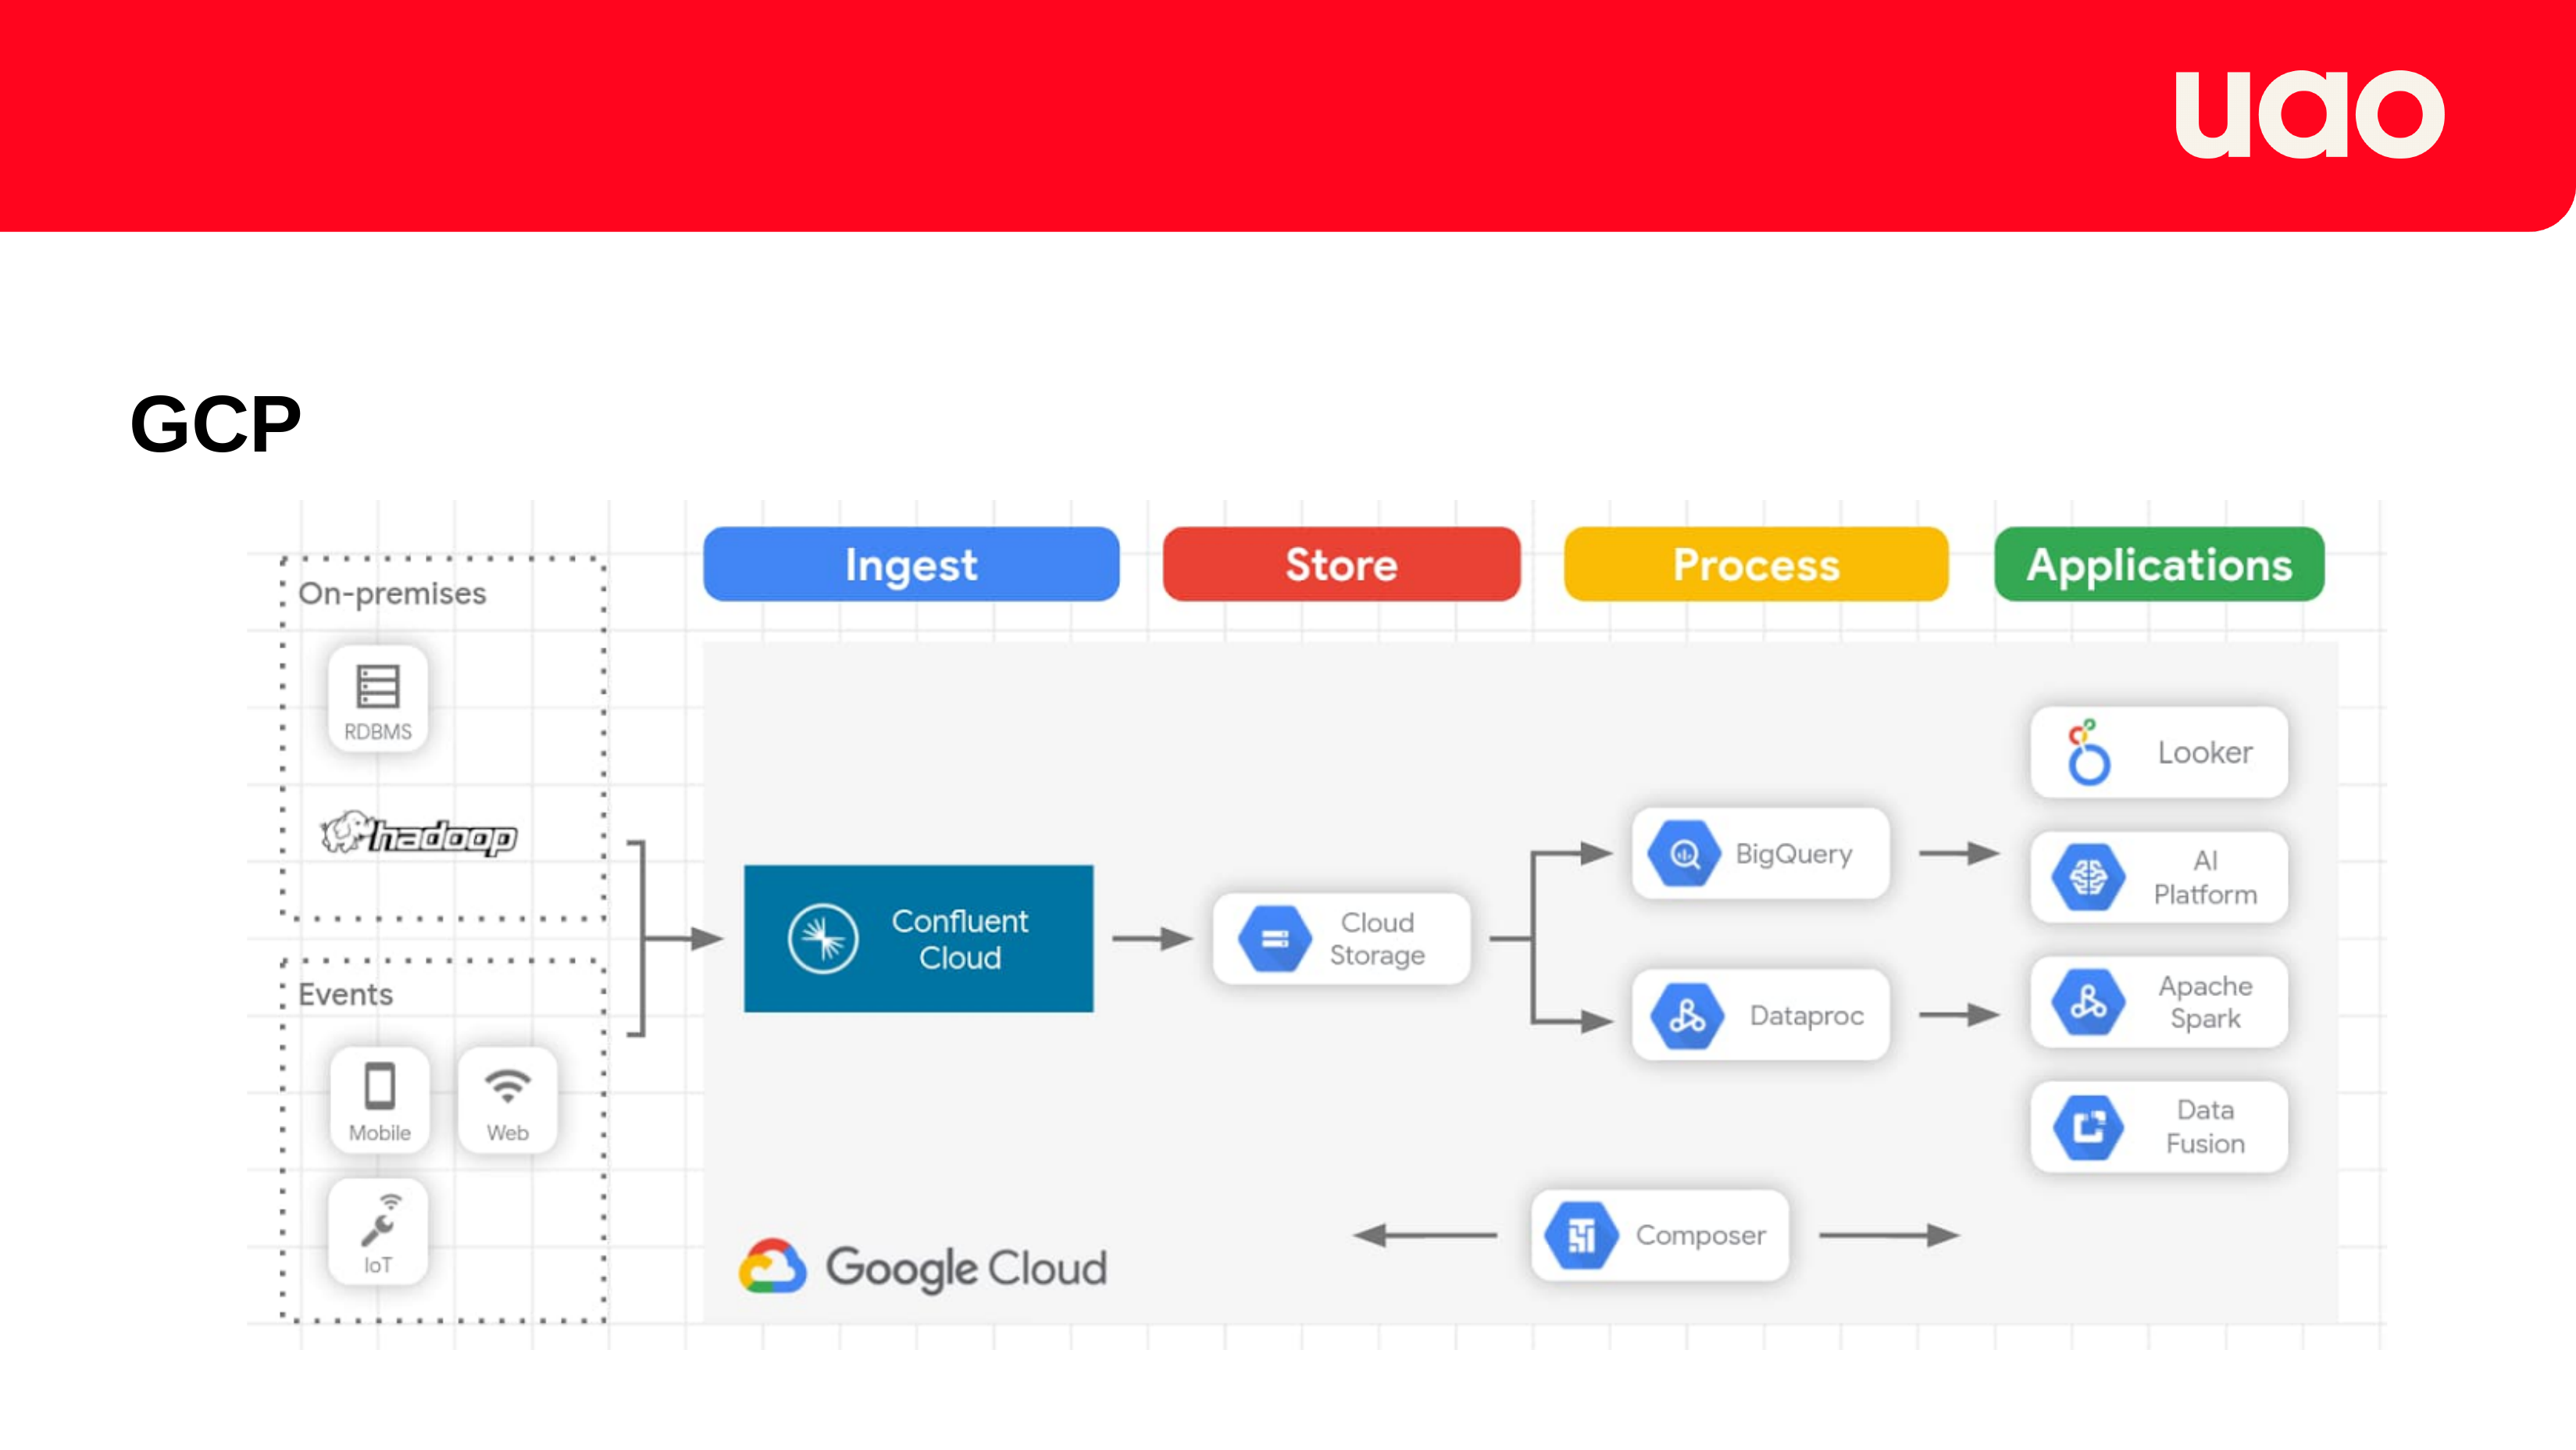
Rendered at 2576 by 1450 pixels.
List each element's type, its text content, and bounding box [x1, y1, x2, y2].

picture [0, 0, 2576, 232]
text_box GCP [127, 370, 1776, 468]
picture [247, 499, 2388, 1350]
